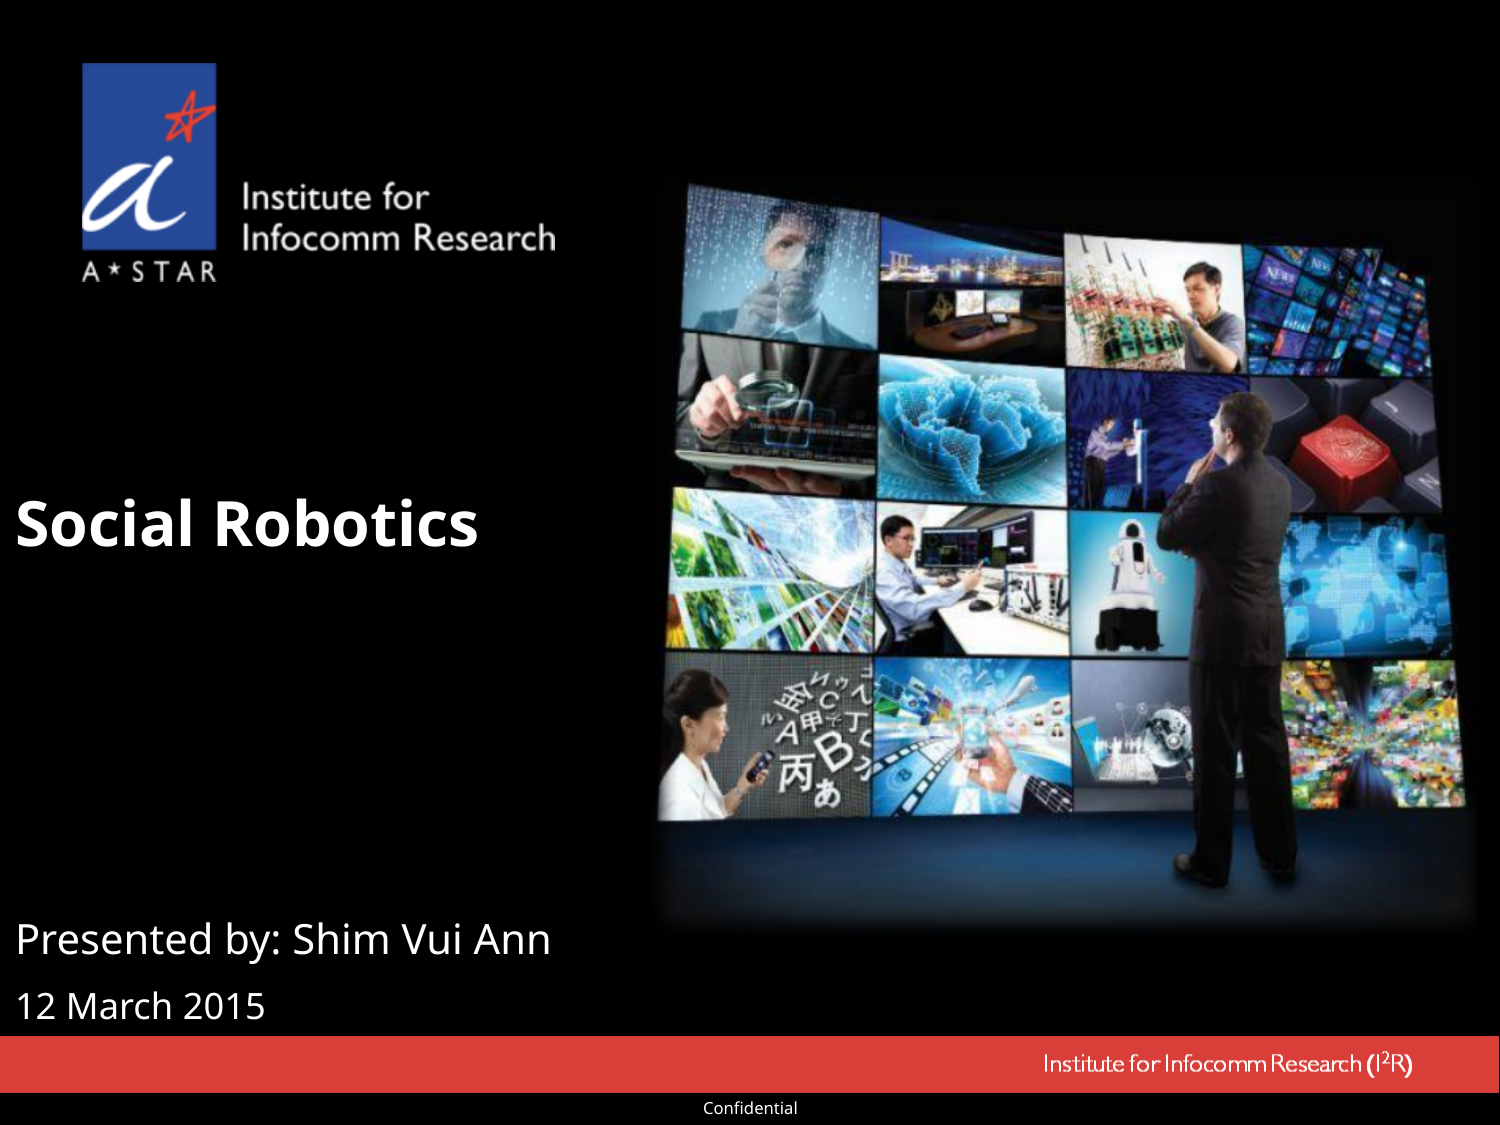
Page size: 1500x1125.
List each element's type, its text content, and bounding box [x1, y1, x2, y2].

picture [654, 171, 1484, 932]
list 12 March 2015 [0, 975, 609, 1035]
picture [0, 1035, 1500, 1094]
title Social Robotics [0, 420, 715, 622]
picture [82, 63, 555, 282]
subtitle Presented by: Shim Vui Ann [0, 905, 609, 975]
